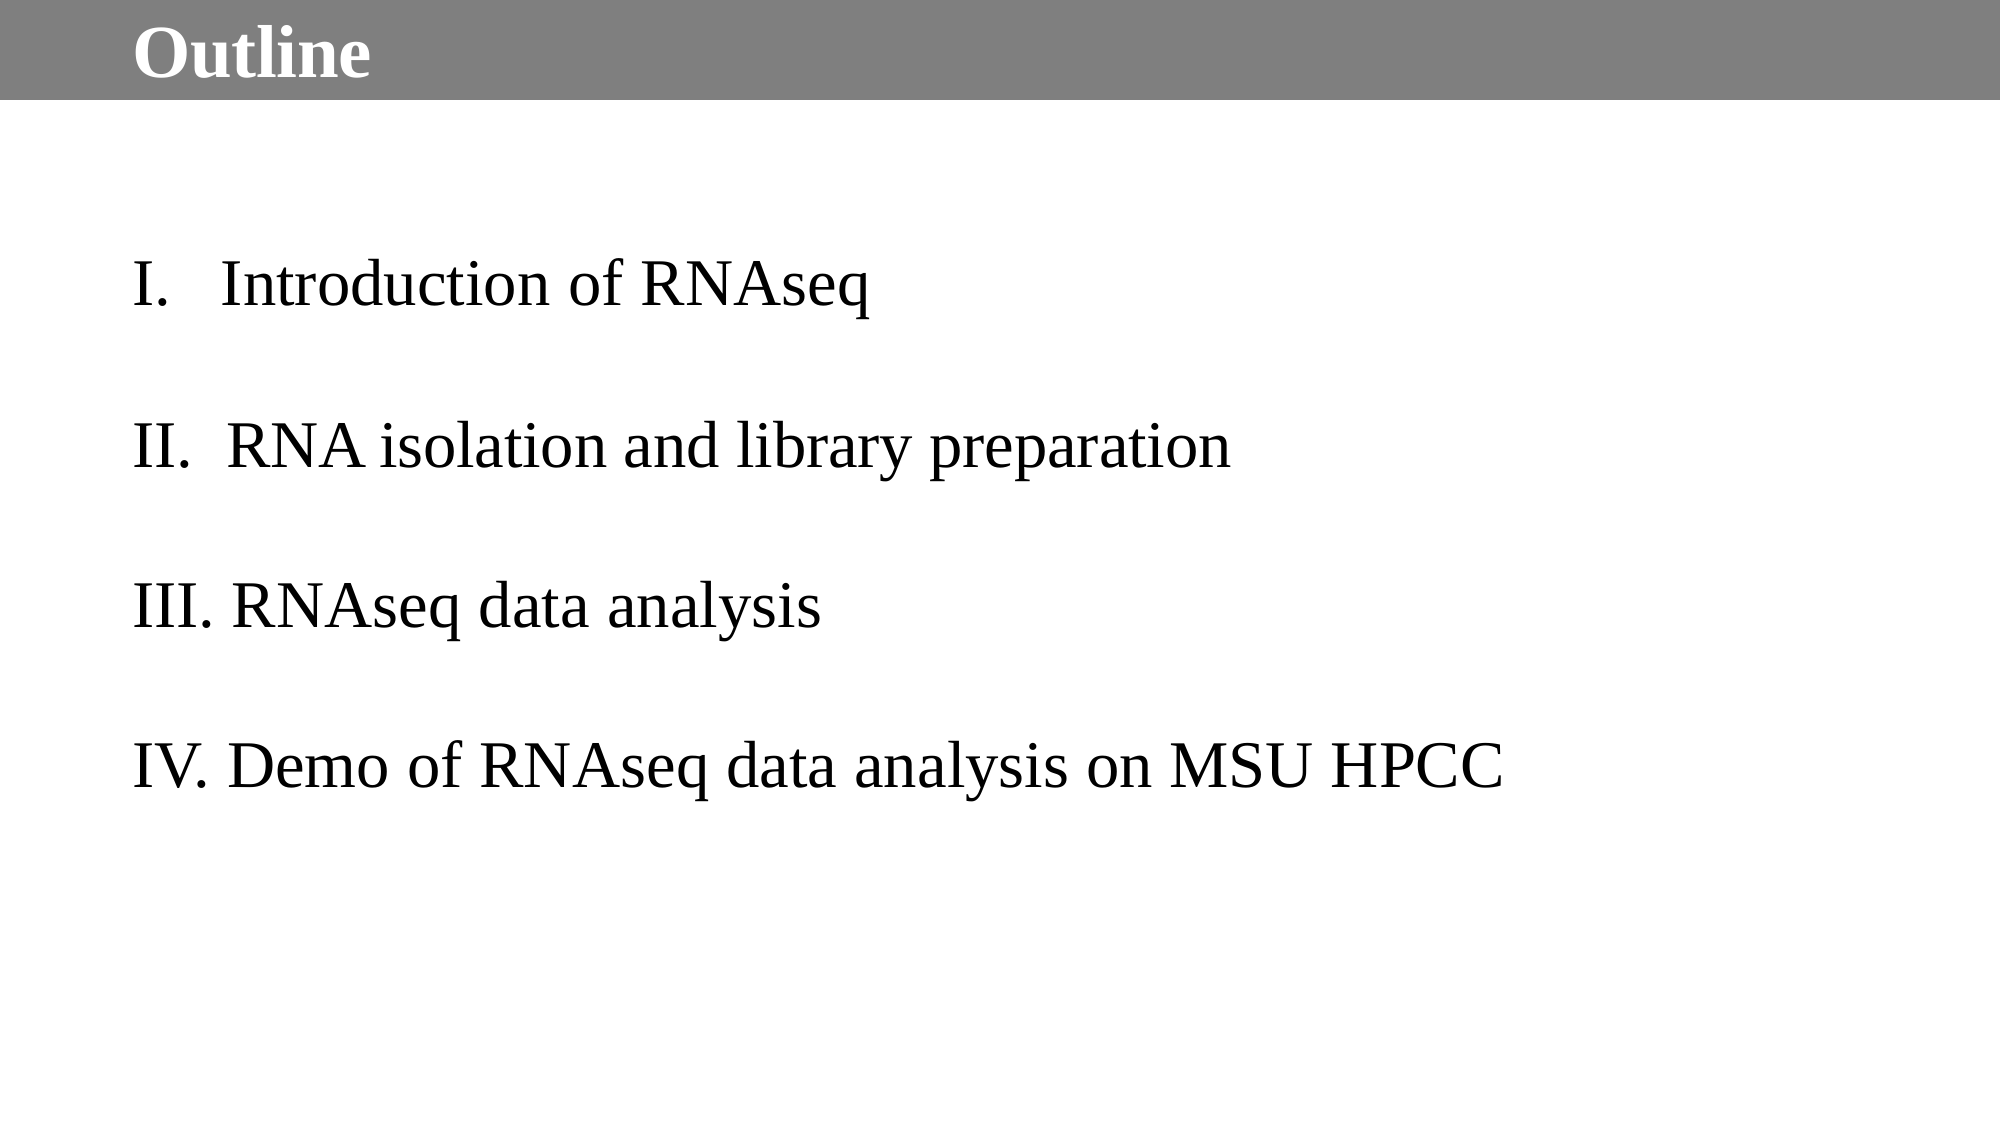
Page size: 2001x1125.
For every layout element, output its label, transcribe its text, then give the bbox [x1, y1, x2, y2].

text_box Introduction of RNAseq RNA isolation and library preparation RNAseq data analysis Demo of RNAseq data analysis on MSU HPCC [130, 236, 1641, 881]
title Outline [130, 0, 1641, 191]
